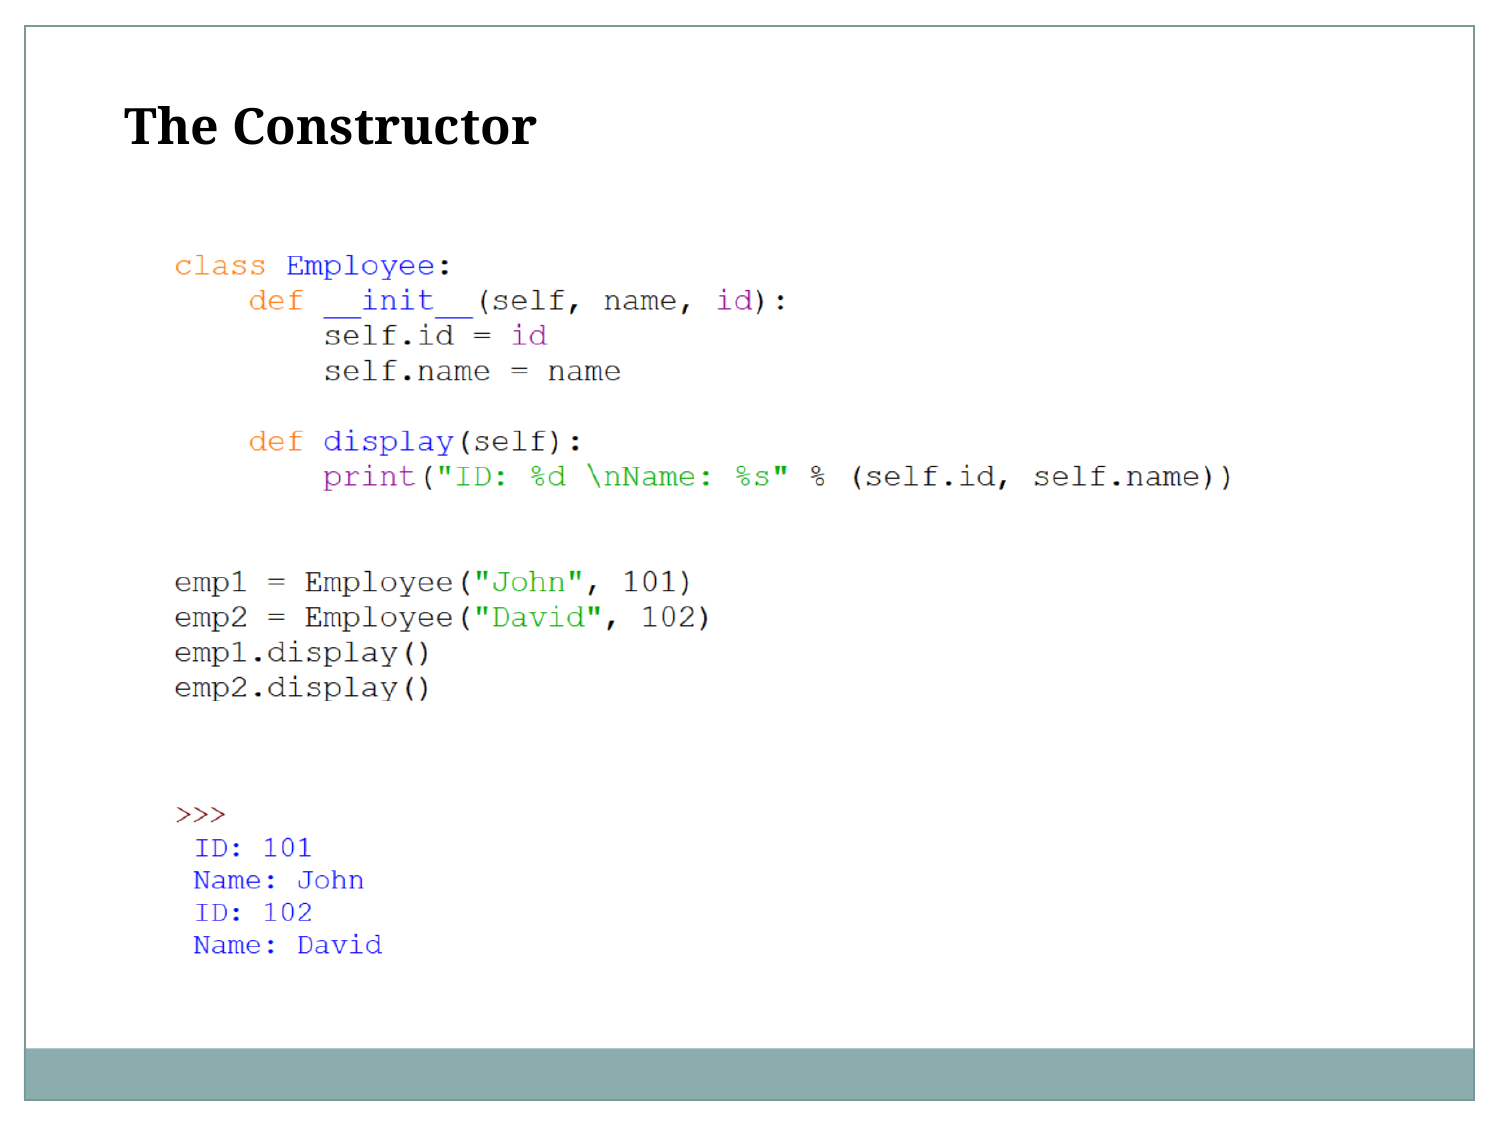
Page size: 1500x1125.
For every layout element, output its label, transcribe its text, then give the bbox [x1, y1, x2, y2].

picture [174, 799, 383, 963]
picture [174, 249, 1235, 701]
text_box The Constructor [109, 87, 723, 162]
